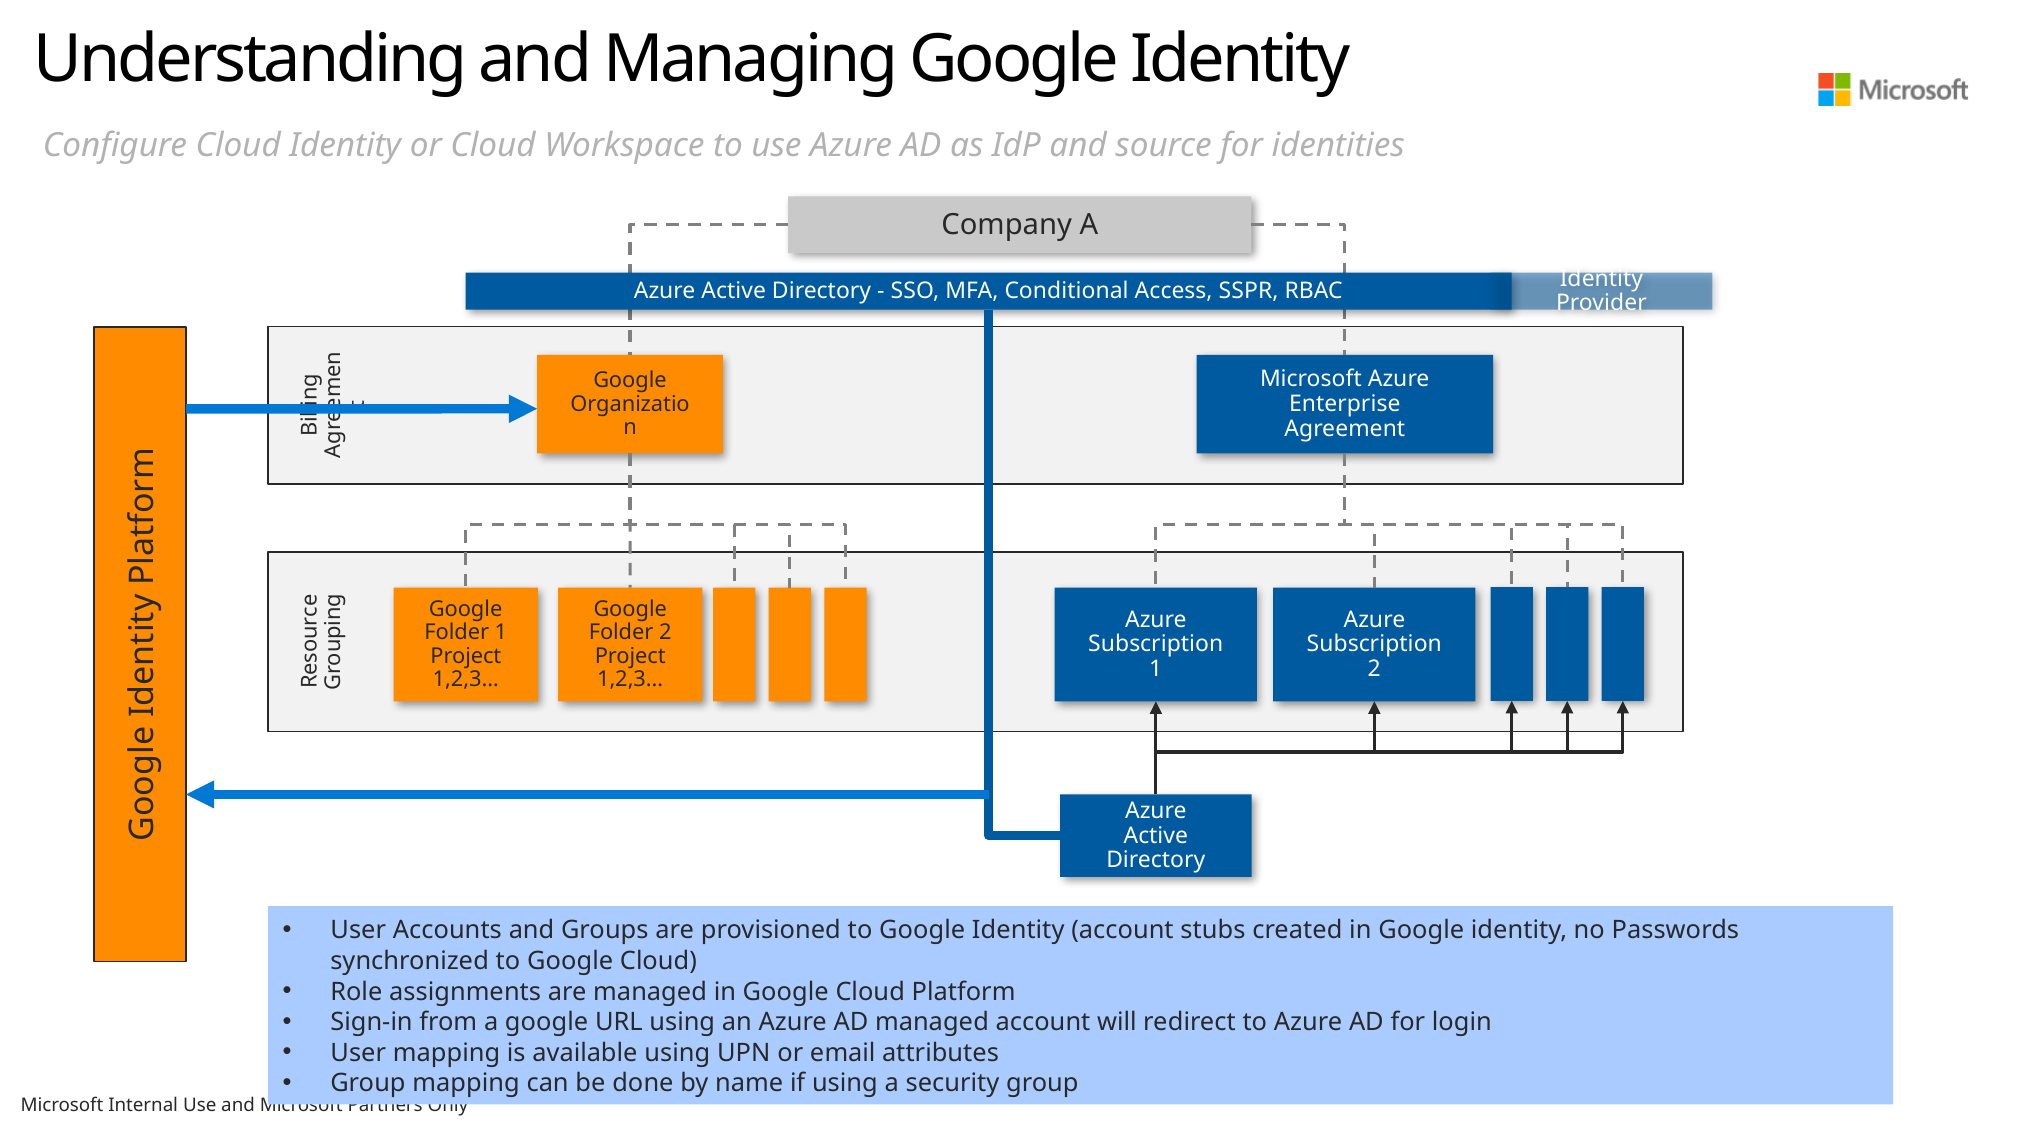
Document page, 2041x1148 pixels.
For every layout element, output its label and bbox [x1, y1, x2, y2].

picture [1836, 73, 1969, 106]
title [33, 0, 1836, 124]
text_box [28, 116, 1510, 171]
text_box [93, 196, 1894, 1105]
